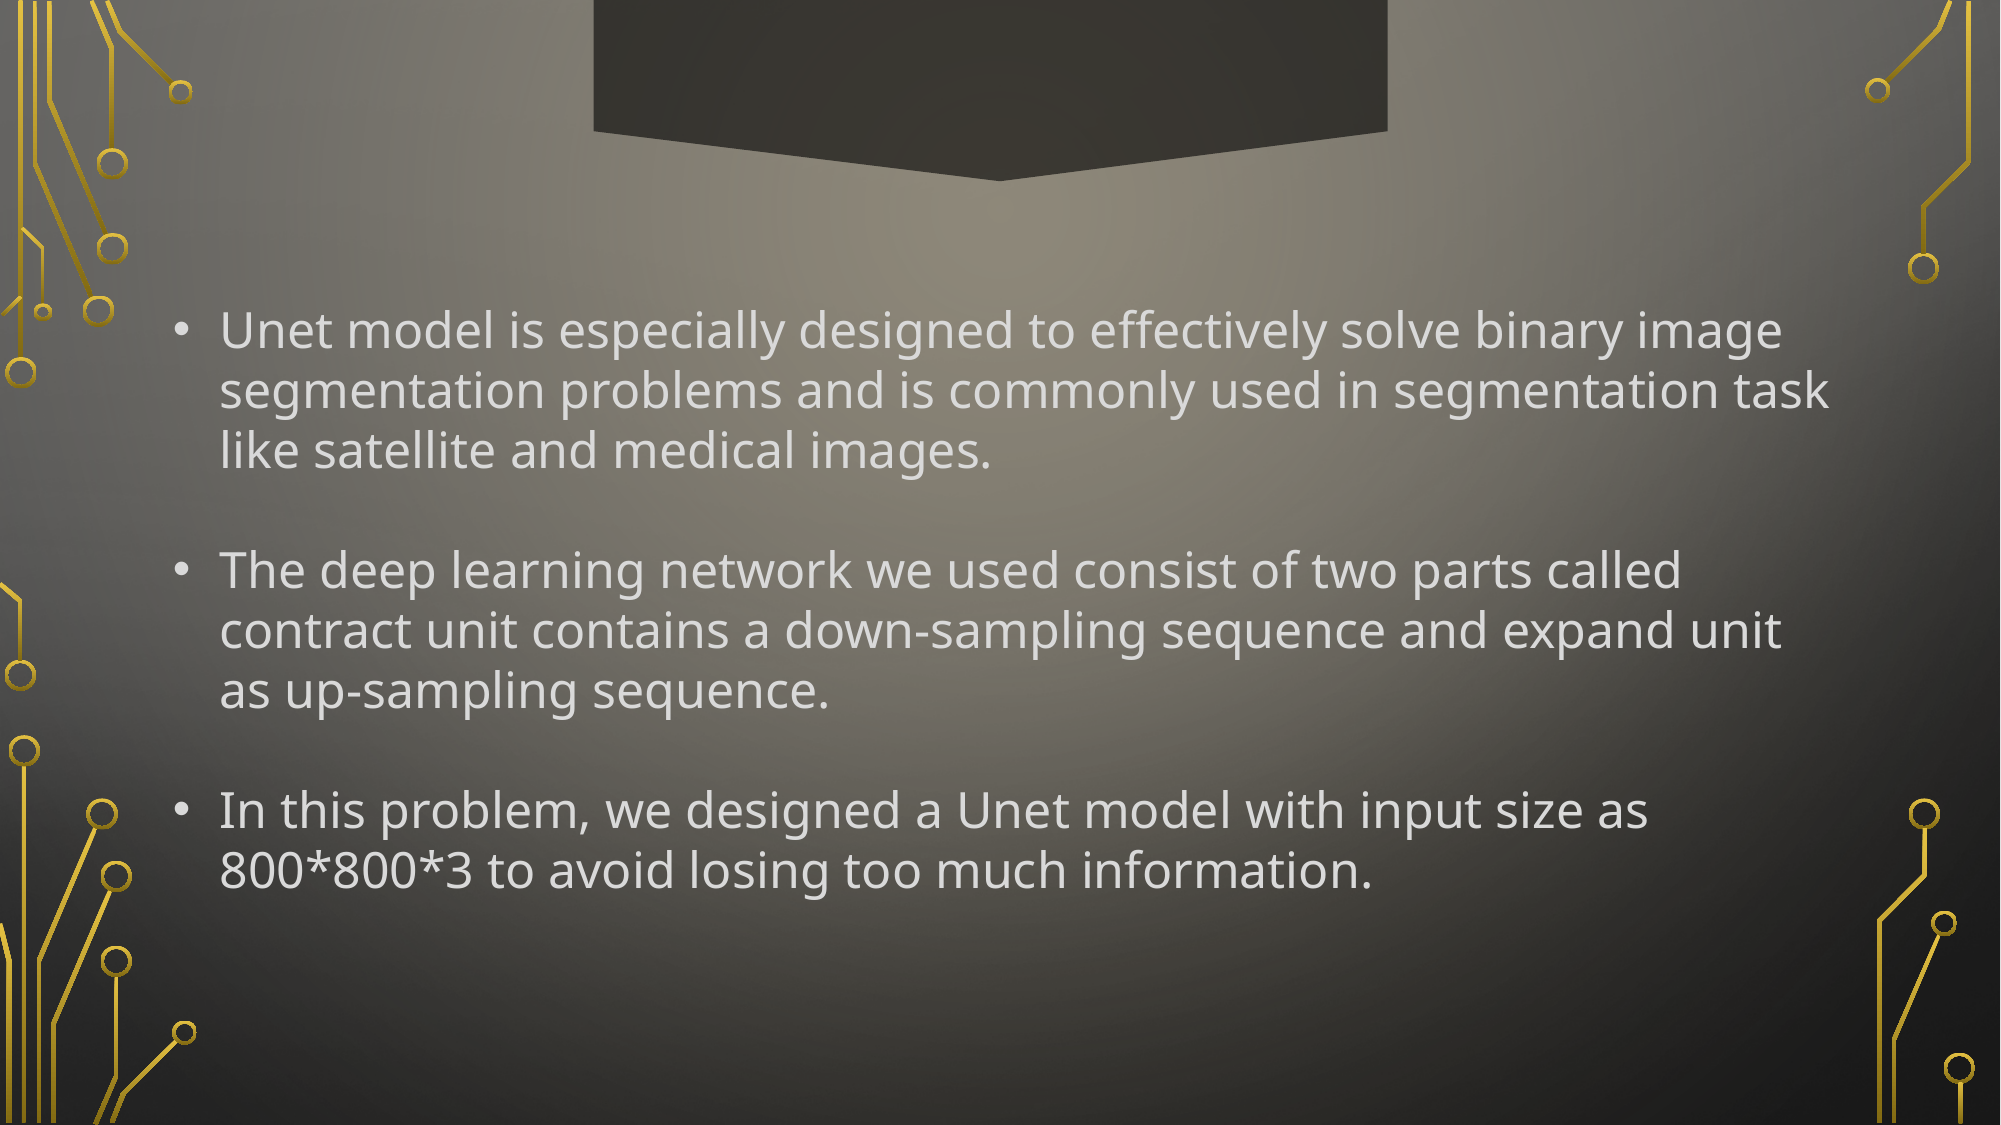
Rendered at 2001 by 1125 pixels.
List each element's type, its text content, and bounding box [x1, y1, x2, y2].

text_box [592, 0, 1389, 183]
text_box Unet model is especially designed to effectively solve binary image segmentation problems and is commonly used in segmentation task like satellite and medical images. The deep learning network we used consist of two parts called contract unit contains a down-sampling sequence and expand unit as up-sampling sequence. In this problem, we designed a Unet model with input size as 800*800*3 to avoid losing too much information. [158, 290, 1862, 906]
